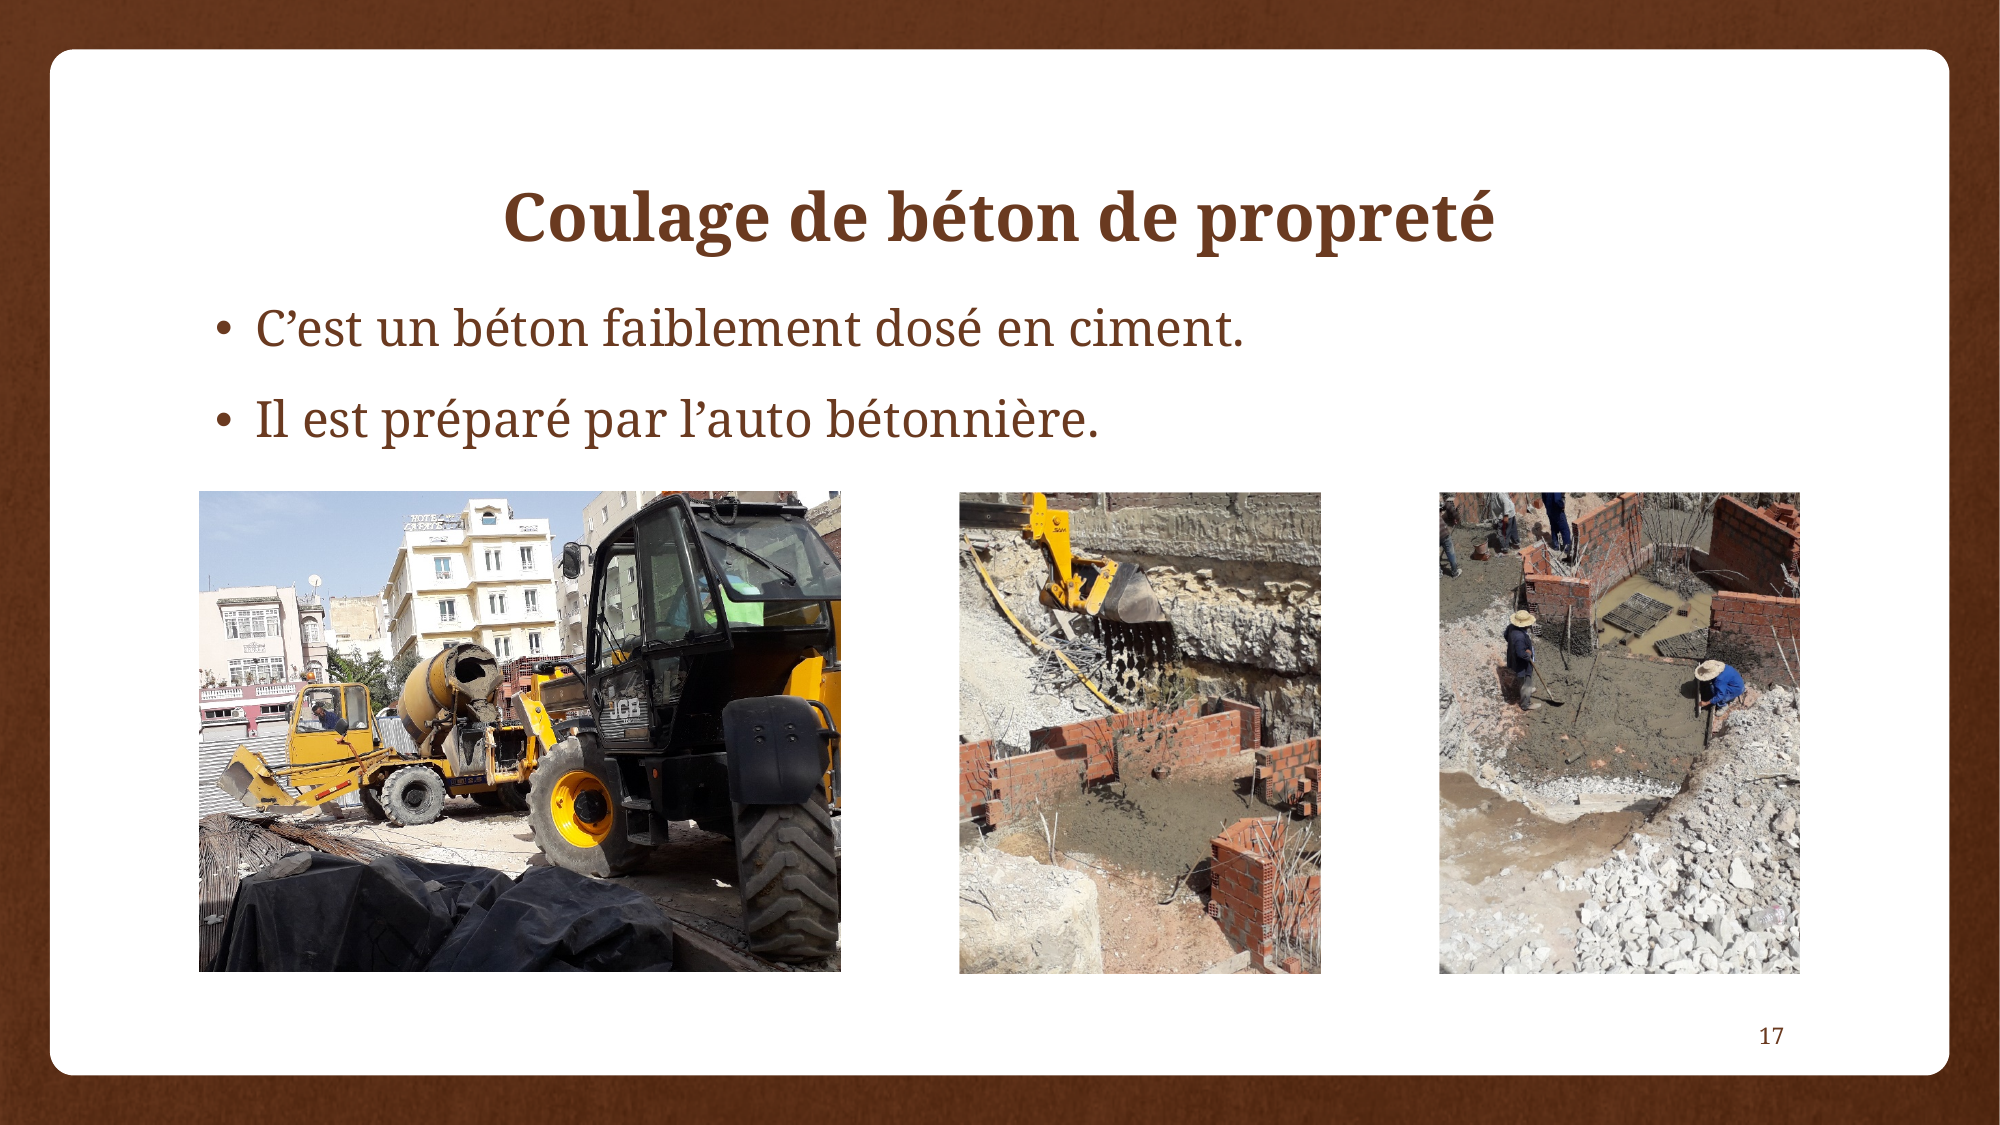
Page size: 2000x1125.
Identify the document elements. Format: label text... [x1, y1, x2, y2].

picture [199, 491, 841, 973]
picture [899, 493, 1860, 973]
title Coulage de béton de propreté [199, 70, 1800, 263]
list C’est un béton faiblement dosé en ciment. Il est préparé par l’auto bétonnière. [199, 295, 1800, 996]
slide_number 17 [1682, 1012, 1800, 1063]
